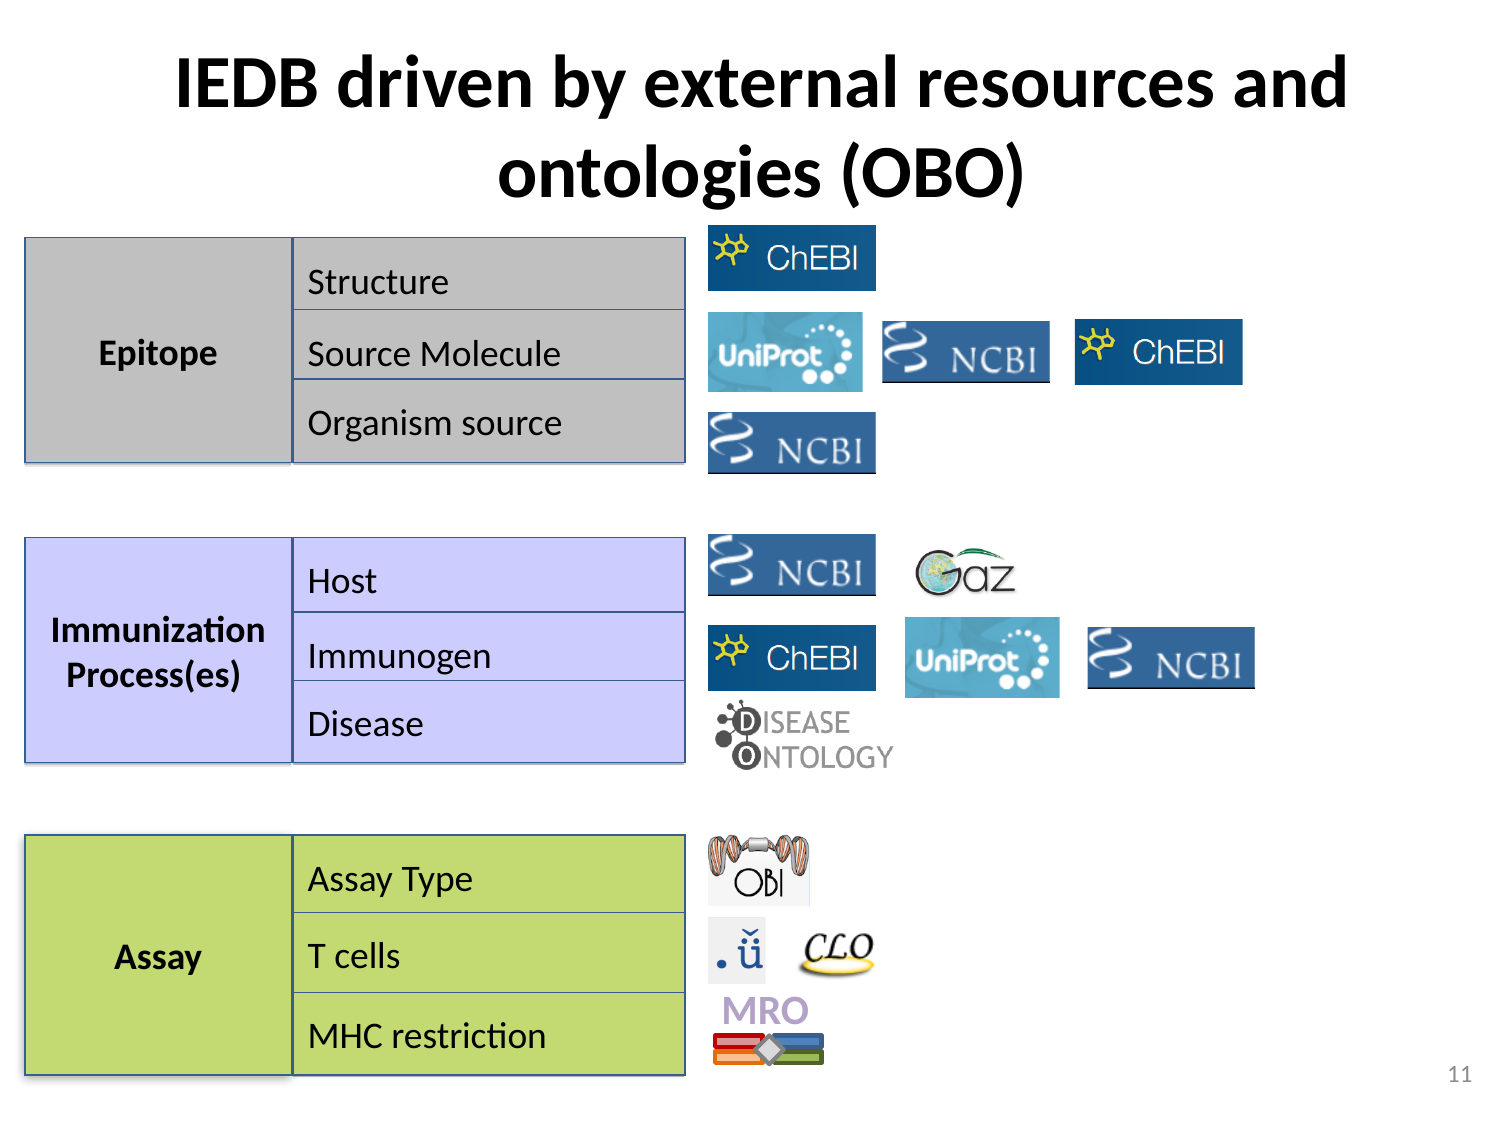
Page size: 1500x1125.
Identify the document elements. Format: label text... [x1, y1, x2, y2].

picture [707, 917, 766, 984]
picture [881, 321, 1051, 383]
picture [707, 624, 877, 691]
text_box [24, 537, 686, 763]
picture [707, 534, 877, 596]
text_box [705, 974, 826, 1065]
picture [1087, 627, 1256, 689]
picture [707, 412, 877, 474]
picture [778, 909, 901, 992]
picture [1074, 319, 1243, 386]
picture [707, 312, 863, 393]
text_box IEDB driven by external resources and ontologies (OBO) [49, 24, 1475, 213]
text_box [24, 237, 686, 463]
picture [707, 224, 877, 291]
slide_number 11 [1137, 1042, 1488, 1103]
picture [904, 529, 1030, 601]
picture [707, 617, 1060, 776]
picture [707, 831, 813, 906]
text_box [24, 834, 686, 1076]
